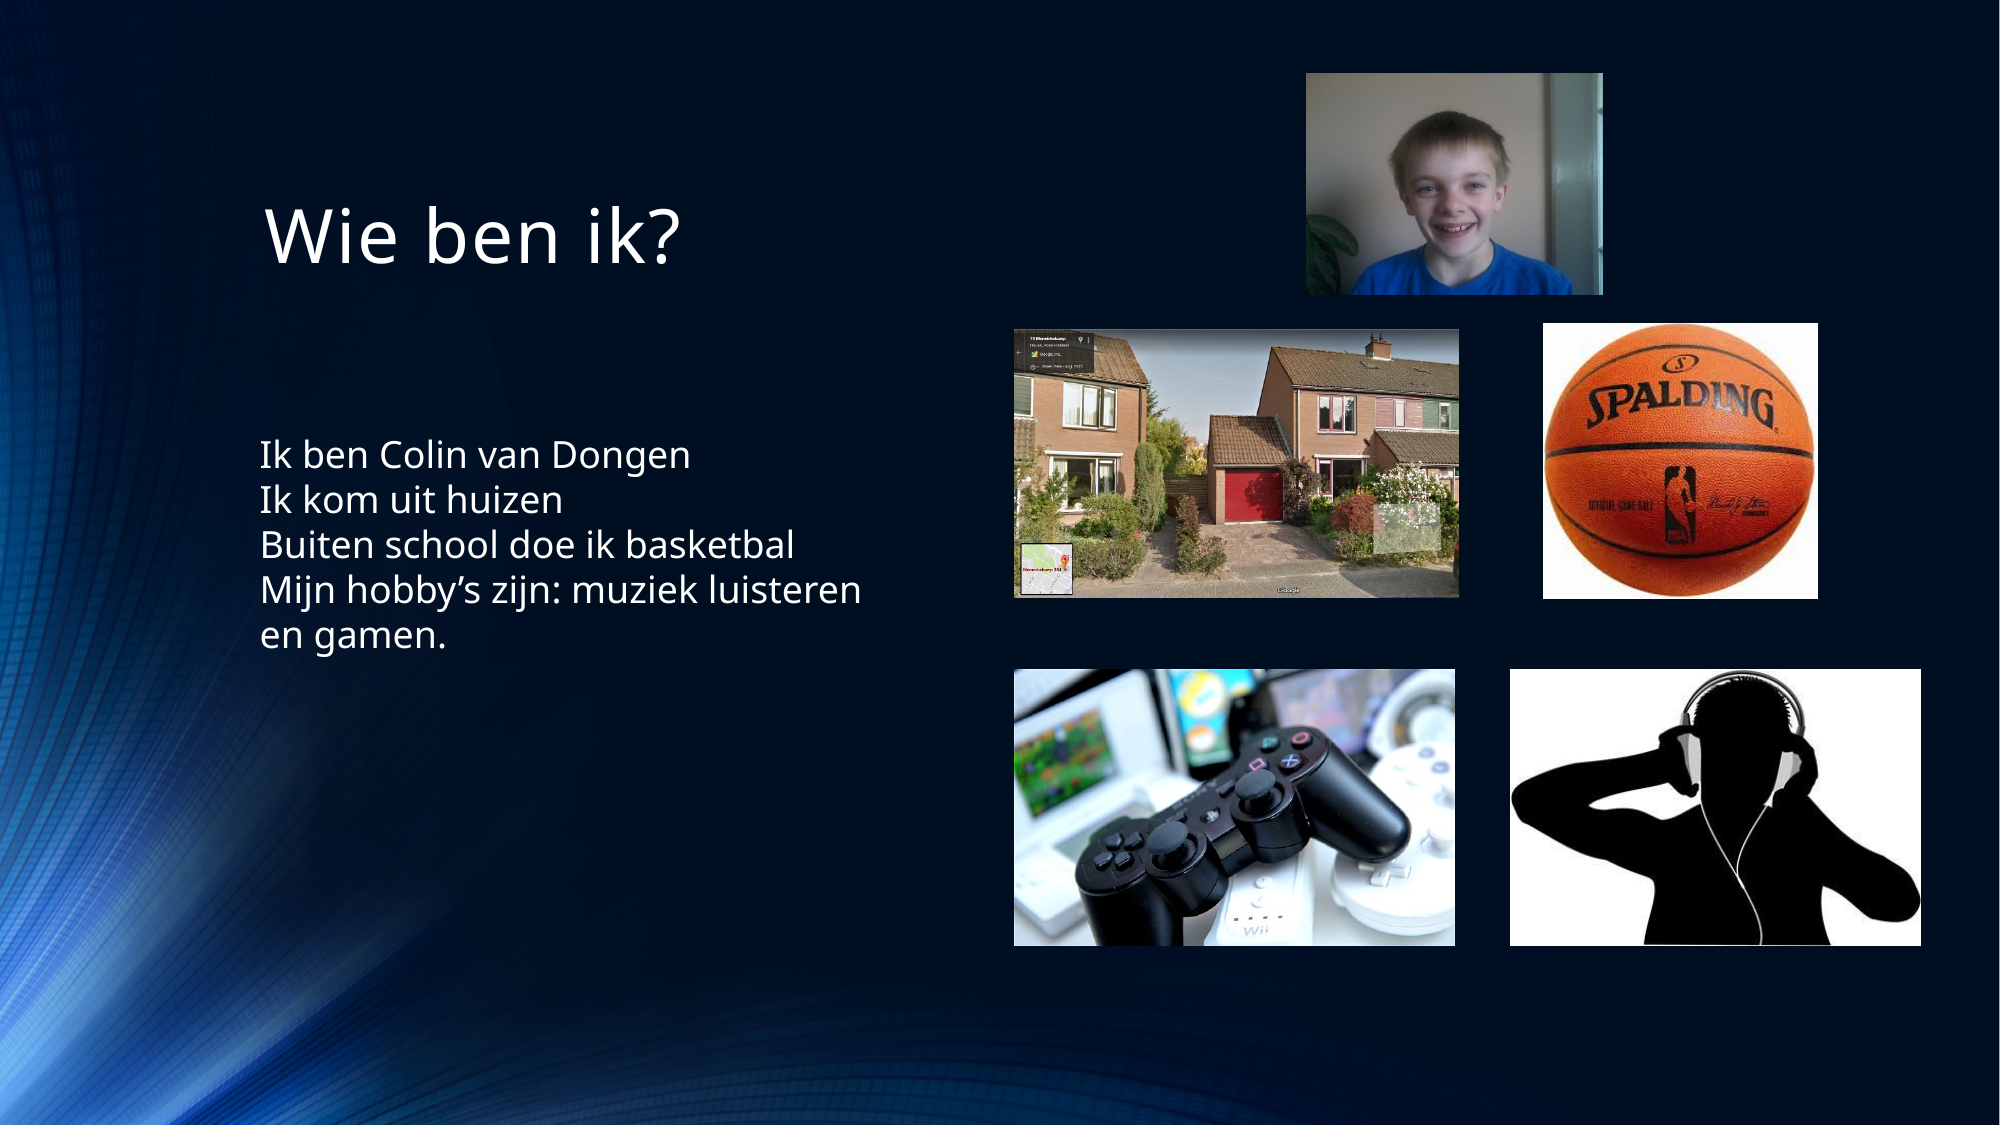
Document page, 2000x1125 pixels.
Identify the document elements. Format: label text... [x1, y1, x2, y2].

text_box Ik ben Colin van Dongen Ik kom uit huizen Buiten school doe ik basketbal Mijn hobby’s zijn: muziek luisteren en gamen. [244, 423, 906, 664]
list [1306, 73, 1603, 295]
title Wie ben ik? [249, 62, 1750, 288]
picture [0, 0, 2000, 1125]
